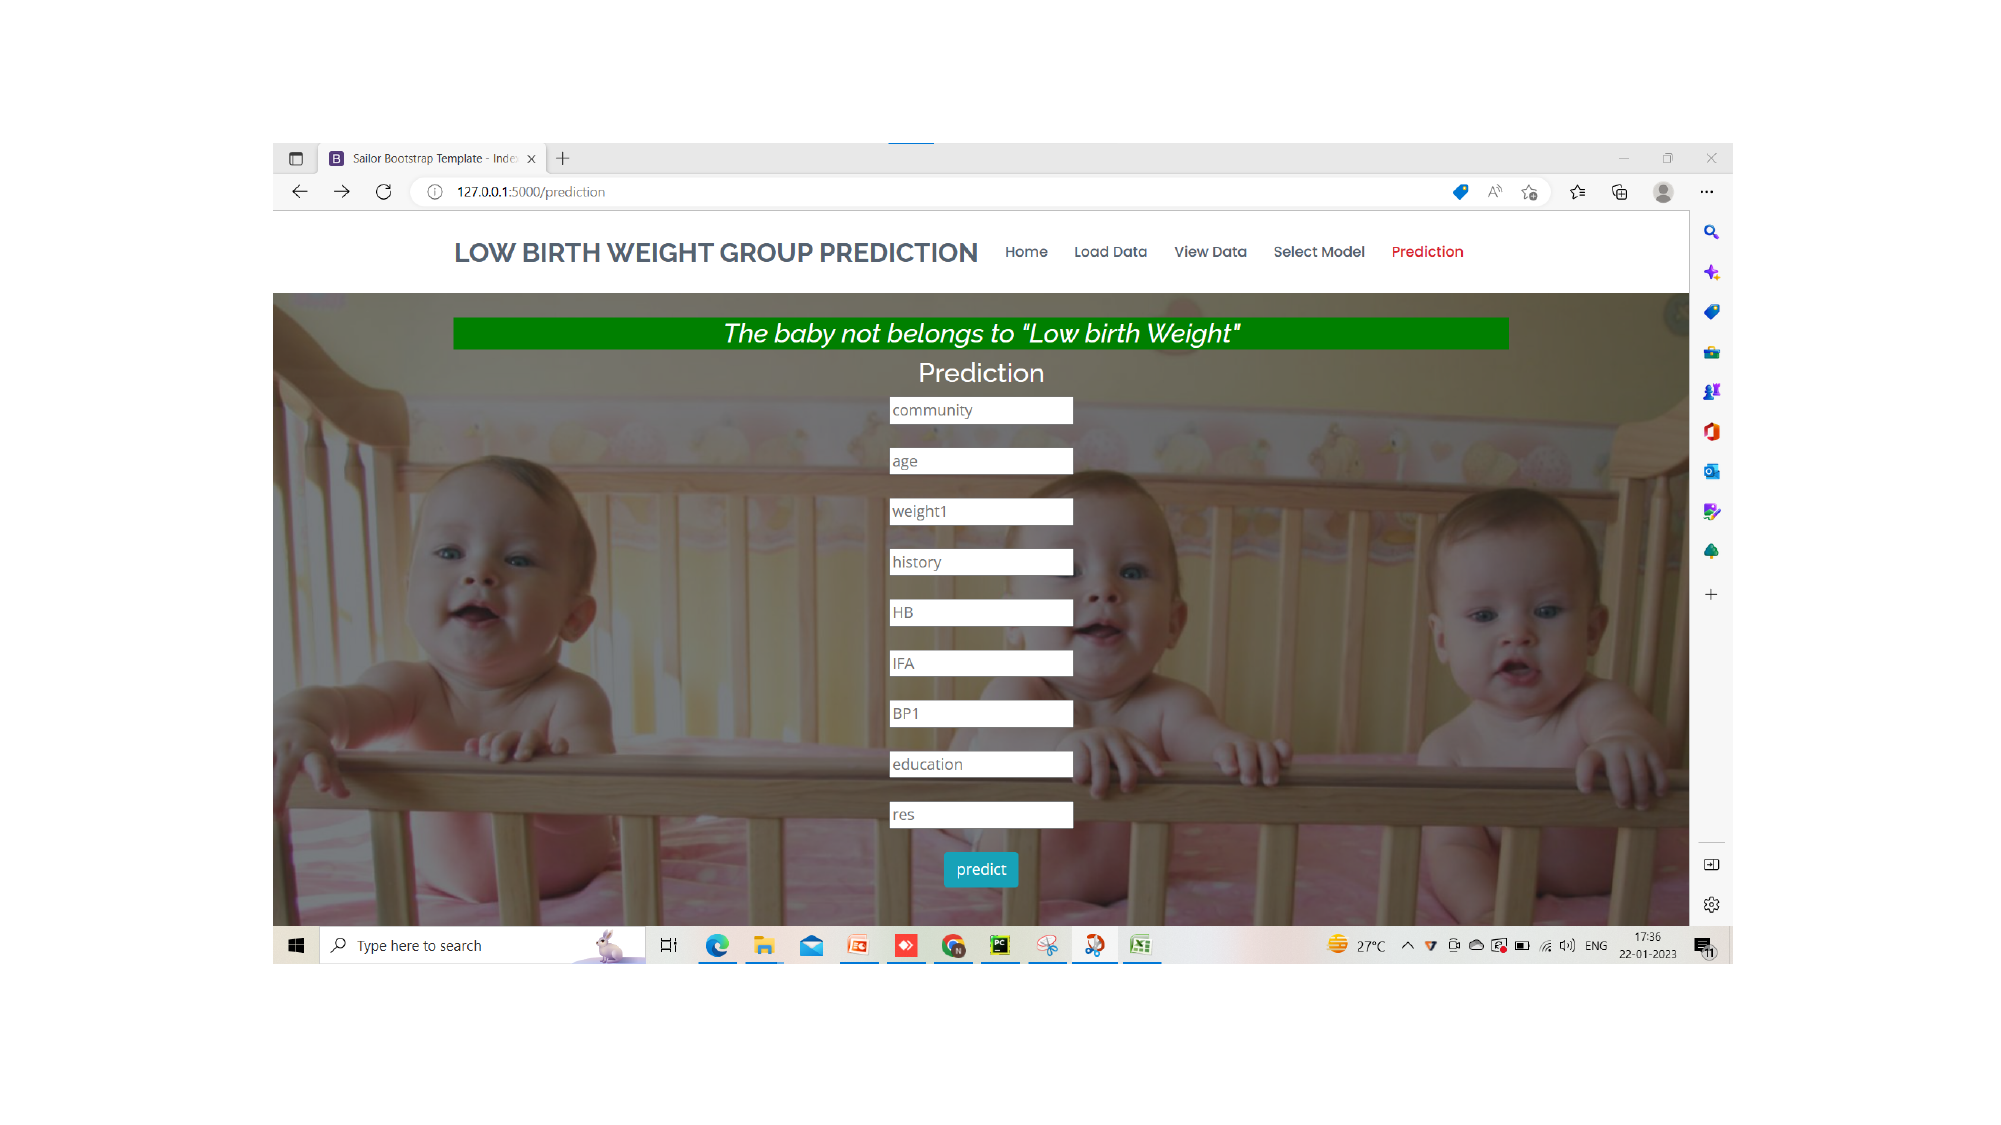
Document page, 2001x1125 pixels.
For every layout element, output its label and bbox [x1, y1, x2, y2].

picture [273, 143, 1733, 965]
